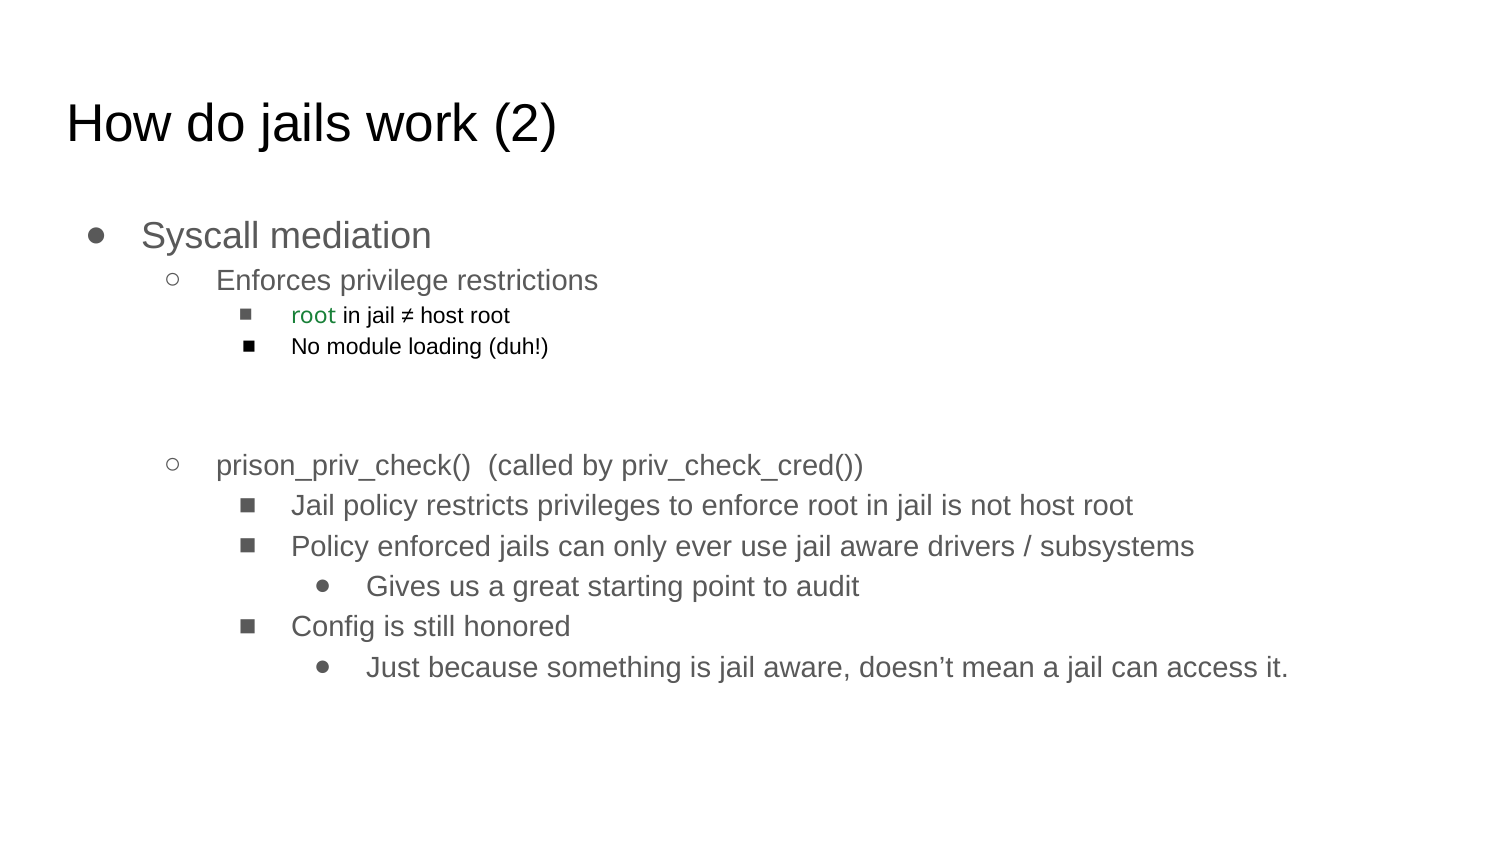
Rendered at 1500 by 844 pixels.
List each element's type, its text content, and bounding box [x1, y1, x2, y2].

title How do jails work (2) [51, 72, 1449, 167]
list Syscall mediation Enforces privilege restrictions root in jail ≠ host root No module loading (duh!) prison_priv_check() (called by priv_check_cred()) Jail policy restricts privileges to enforce root in jail is not host root Policy enforced jails can only ever use jail aware drivers / subsystems Gives us a great starting point to audit Config is still honored Just because something is jail aware, doesn’t mean a jail can access it. [51, 189, 1449, 750]
